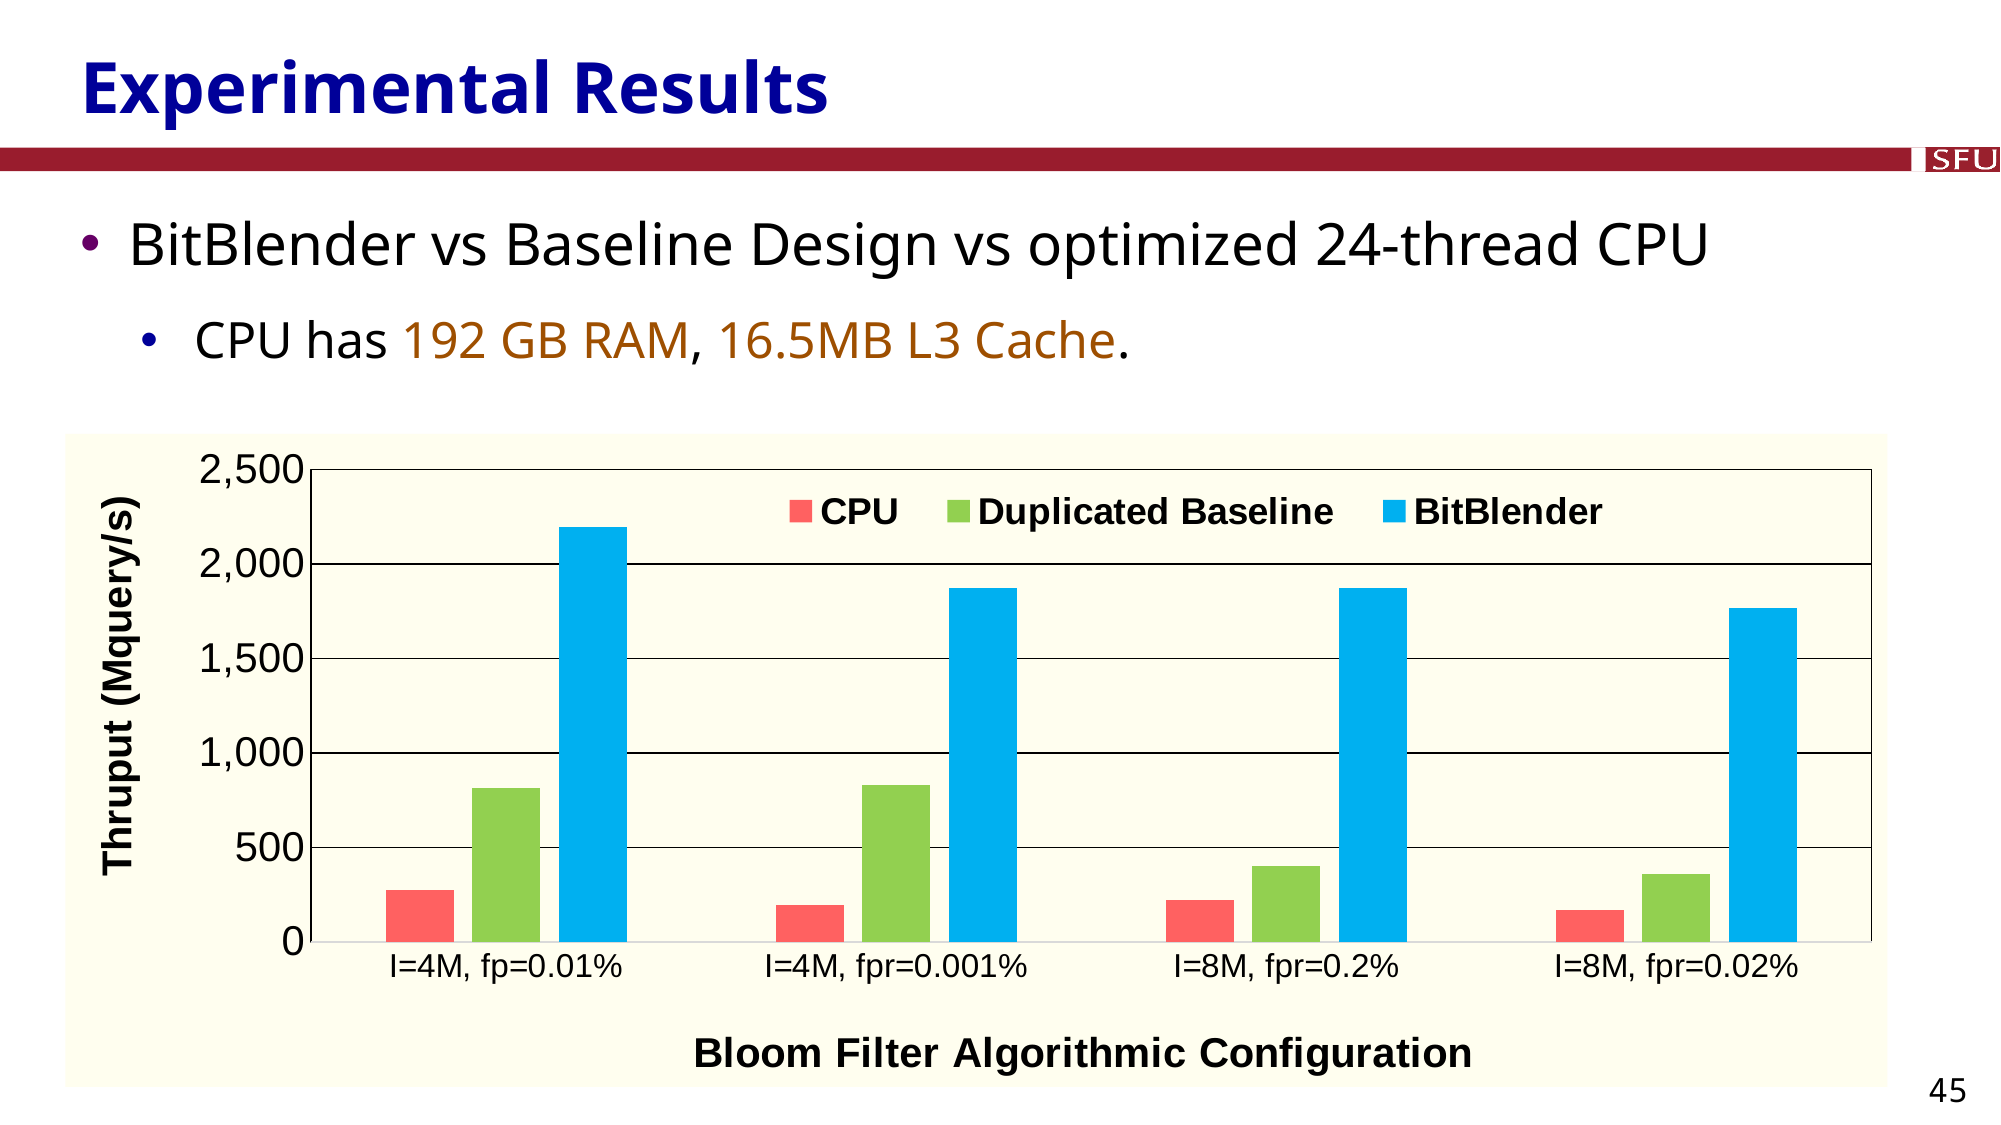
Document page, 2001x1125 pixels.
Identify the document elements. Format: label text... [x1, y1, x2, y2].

title Experimental Results [65, 35, 1888, 147]
chart [65, 433, 1888, 1090]
list BitBlender vs Baseline Design vs optimized 24-thread CPU CPU has 192 GB RAM, 16.5MB L3 Cache. [65, 194, 1888, 432]
picture [1926, 147, 2000, 172]
